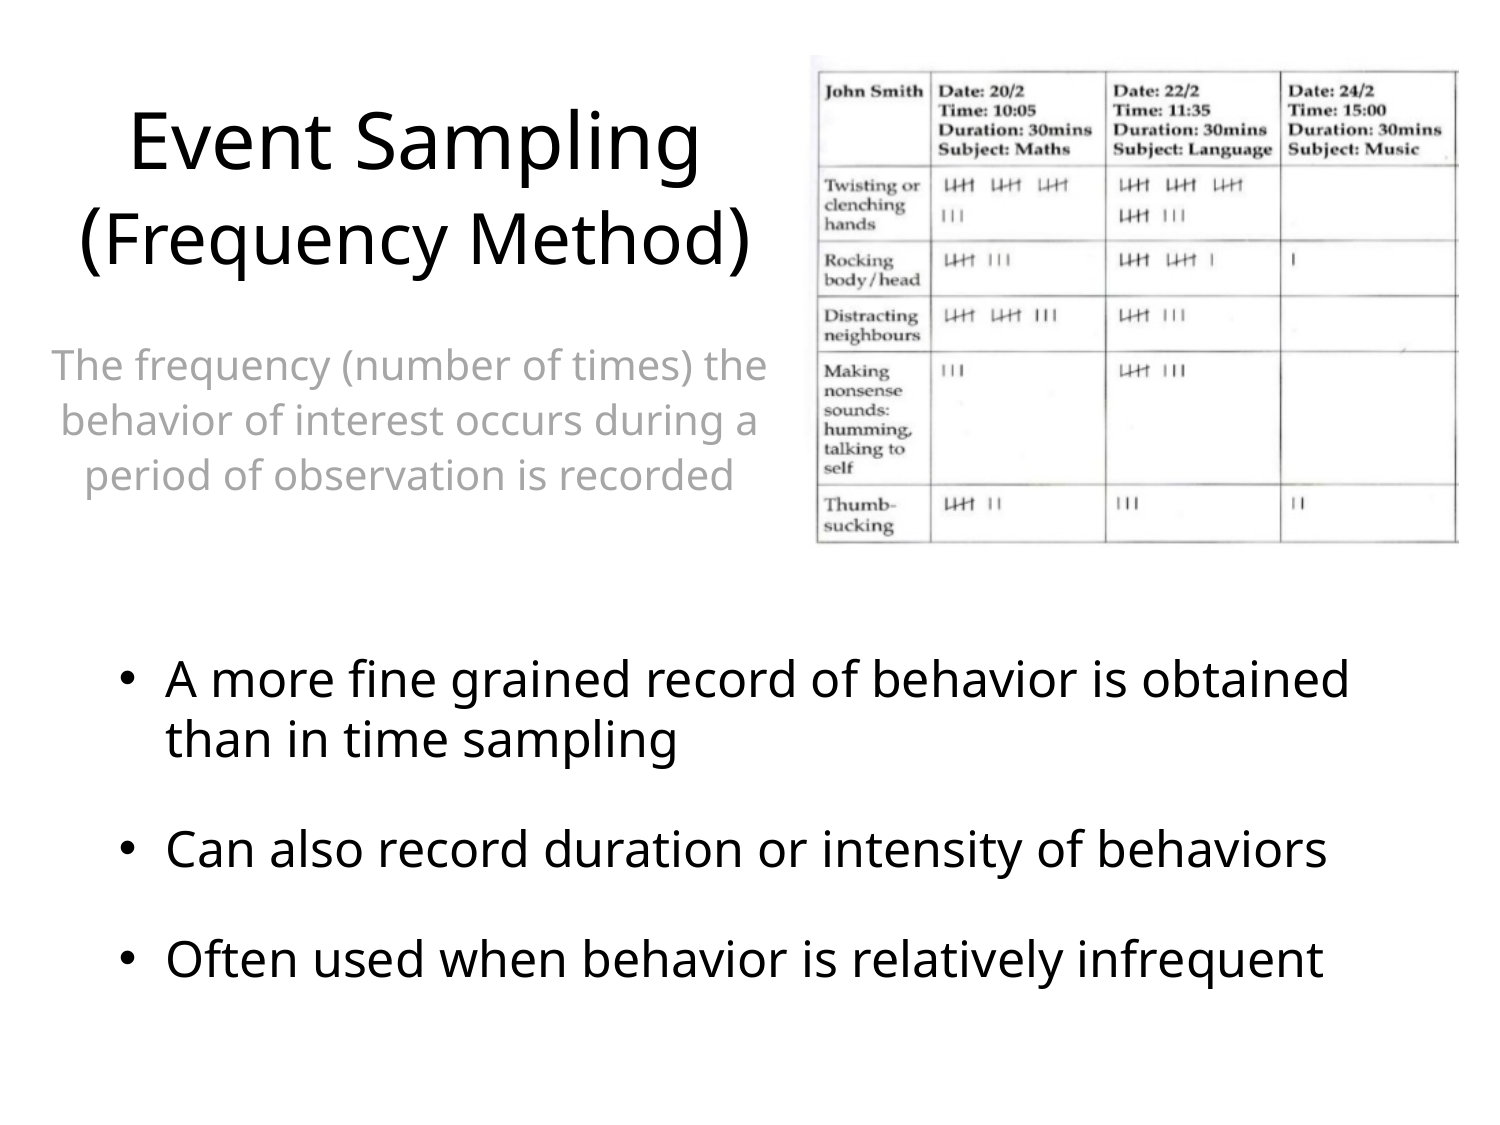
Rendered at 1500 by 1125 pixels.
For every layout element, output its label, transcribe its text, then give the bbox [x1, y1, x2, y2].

text_box A more fine grained record of behavior is obtained than in time sampling Can also record duration or intensity of behaviors Often used when behavior is relatively infrequent [77, 639, 1389, 995]
picture [802, 55, 1459, 550]
title Event Sampling (Frequency Method) [5, 91, 797, 280]
text_box The frequency (number of times) the behavior of interest occurs during a period of observation is recorded [24, 326, 795, 506]
